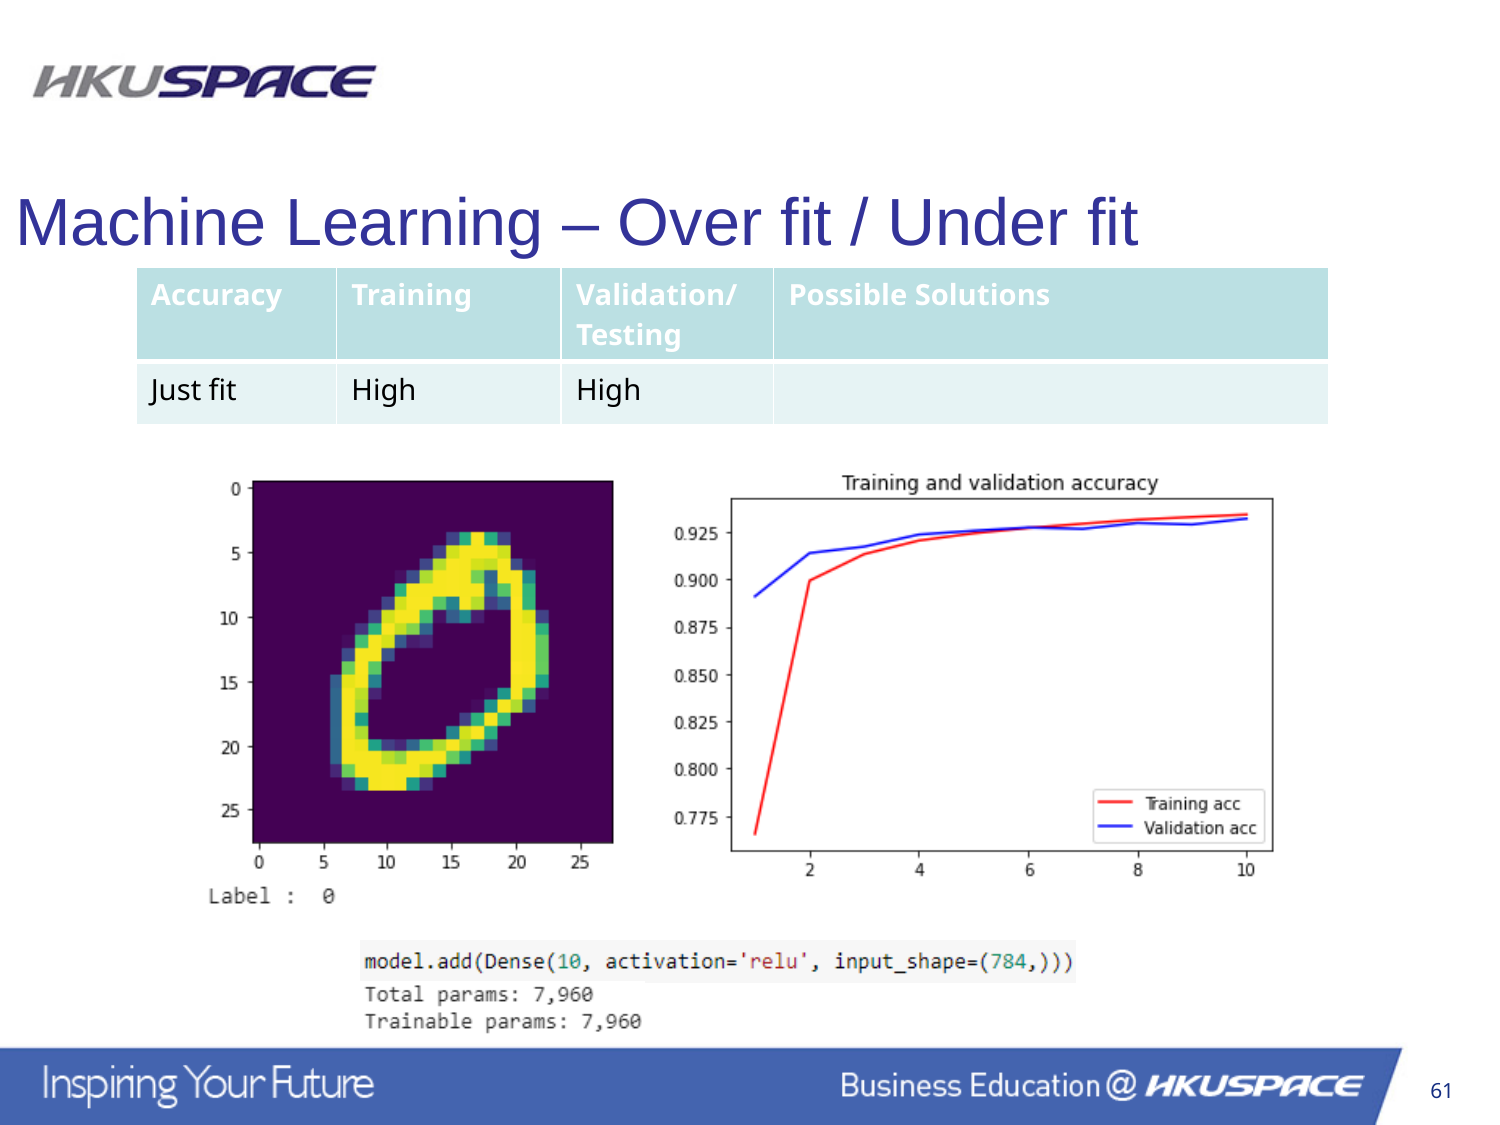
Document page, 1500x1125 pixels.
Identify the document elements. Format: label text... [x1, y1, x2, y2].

title Machine Learning – Over fit / Under fit [0, 101, 1376, 266]
table_header Training [337, 268, 560, 359]
table_header Possible Solutions [774, 268, 1328, 359]
table_cell [774, 364, 1328, 424]
slide_number 61 [1415, 1070, 1499, 1125]
table_cell High [337, 364, 560, 424]
table_header Accuracy [137, 268, 336, 359]
table_cell High [562, 364, 773, 424]
table_cell Just fit [137, 364, 336, 424]
table_header Validation/Testing [562, 268, 773, 359]
picture [0, 0, 1500, 1125]
